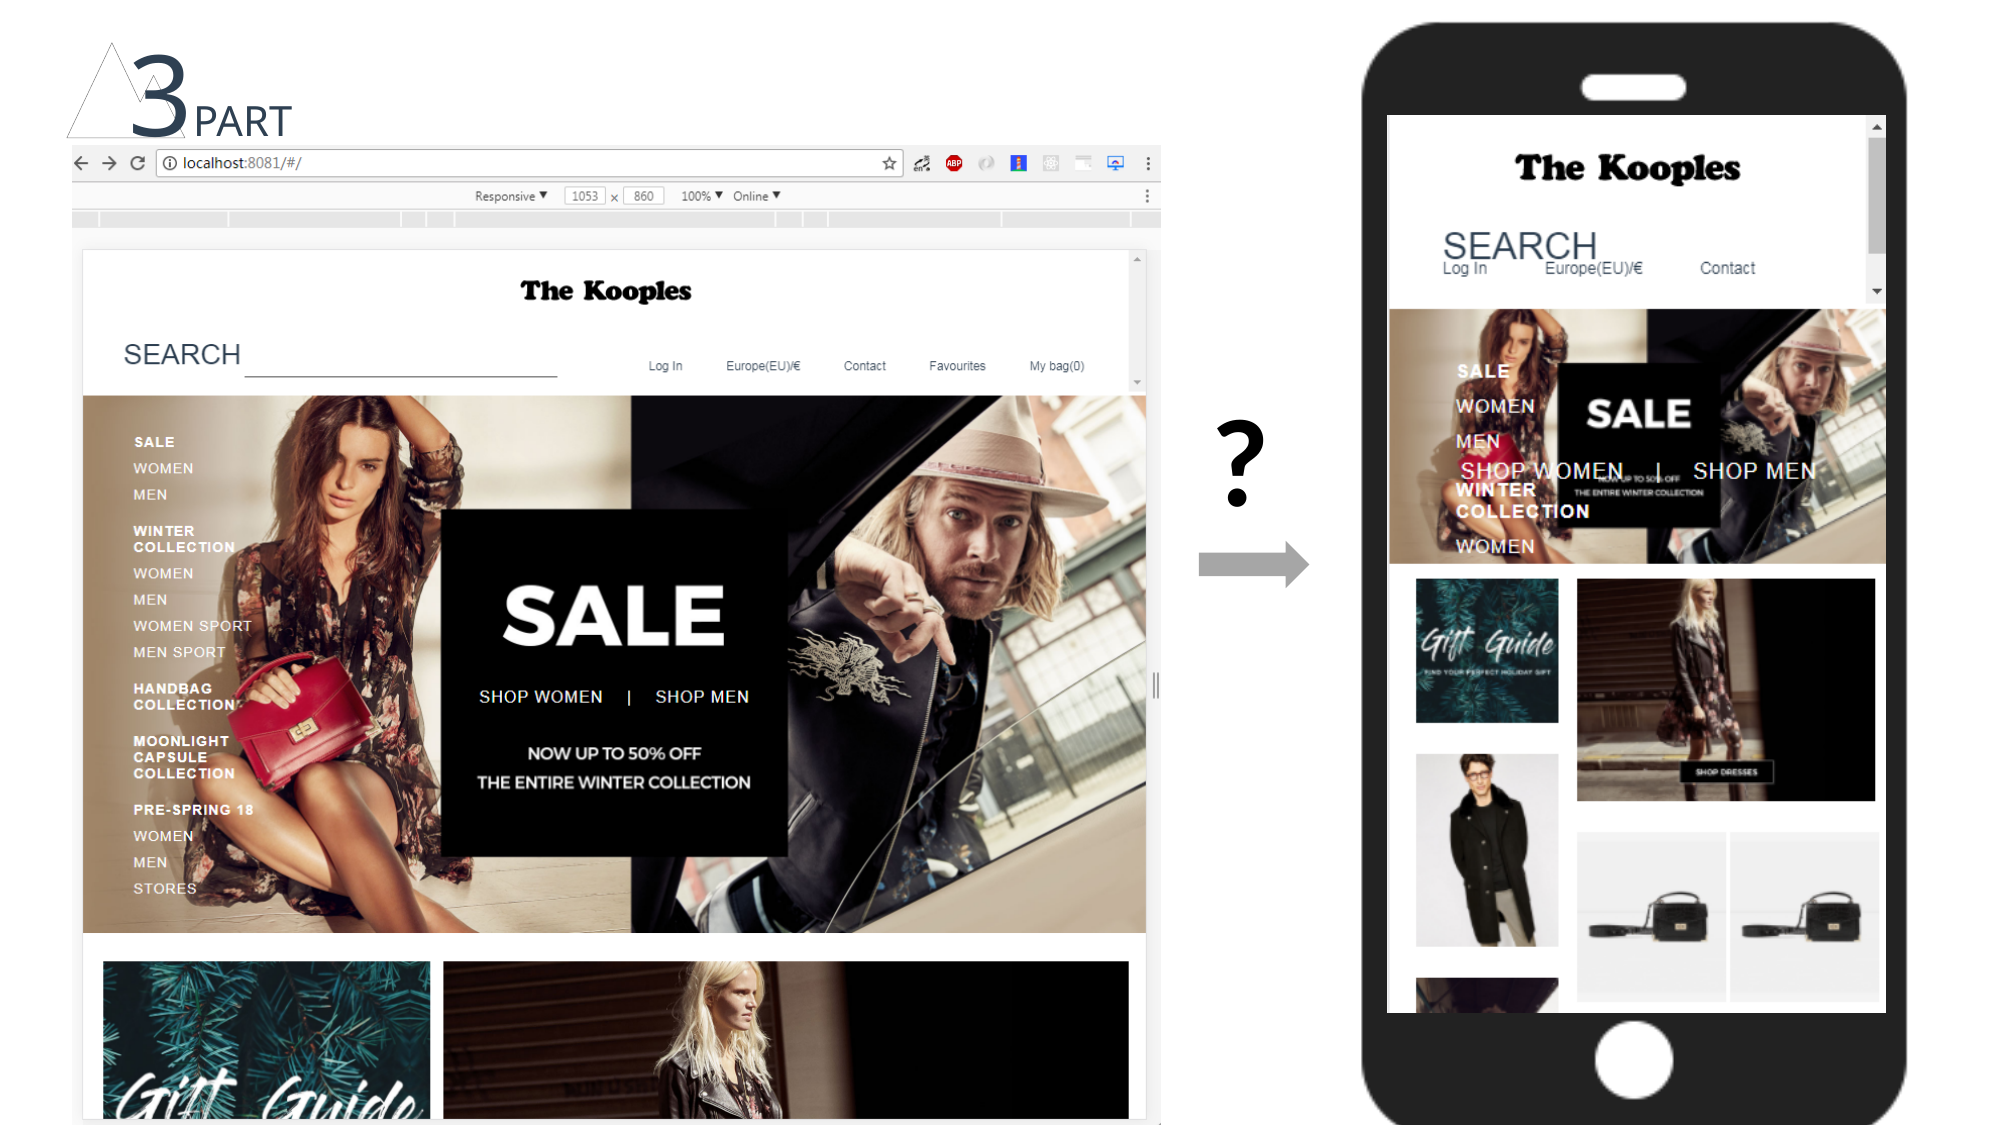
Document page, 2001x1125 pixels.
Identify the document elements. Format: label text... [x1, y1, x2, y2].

picture [72, 145, 1162, 1125]
text_box [1196, 539, 1306, 590]
picture [1311, 0, 1944, 1125]
text_box ? [1196, 374, 1306, 539]
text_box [66, 16, 389, 150]
